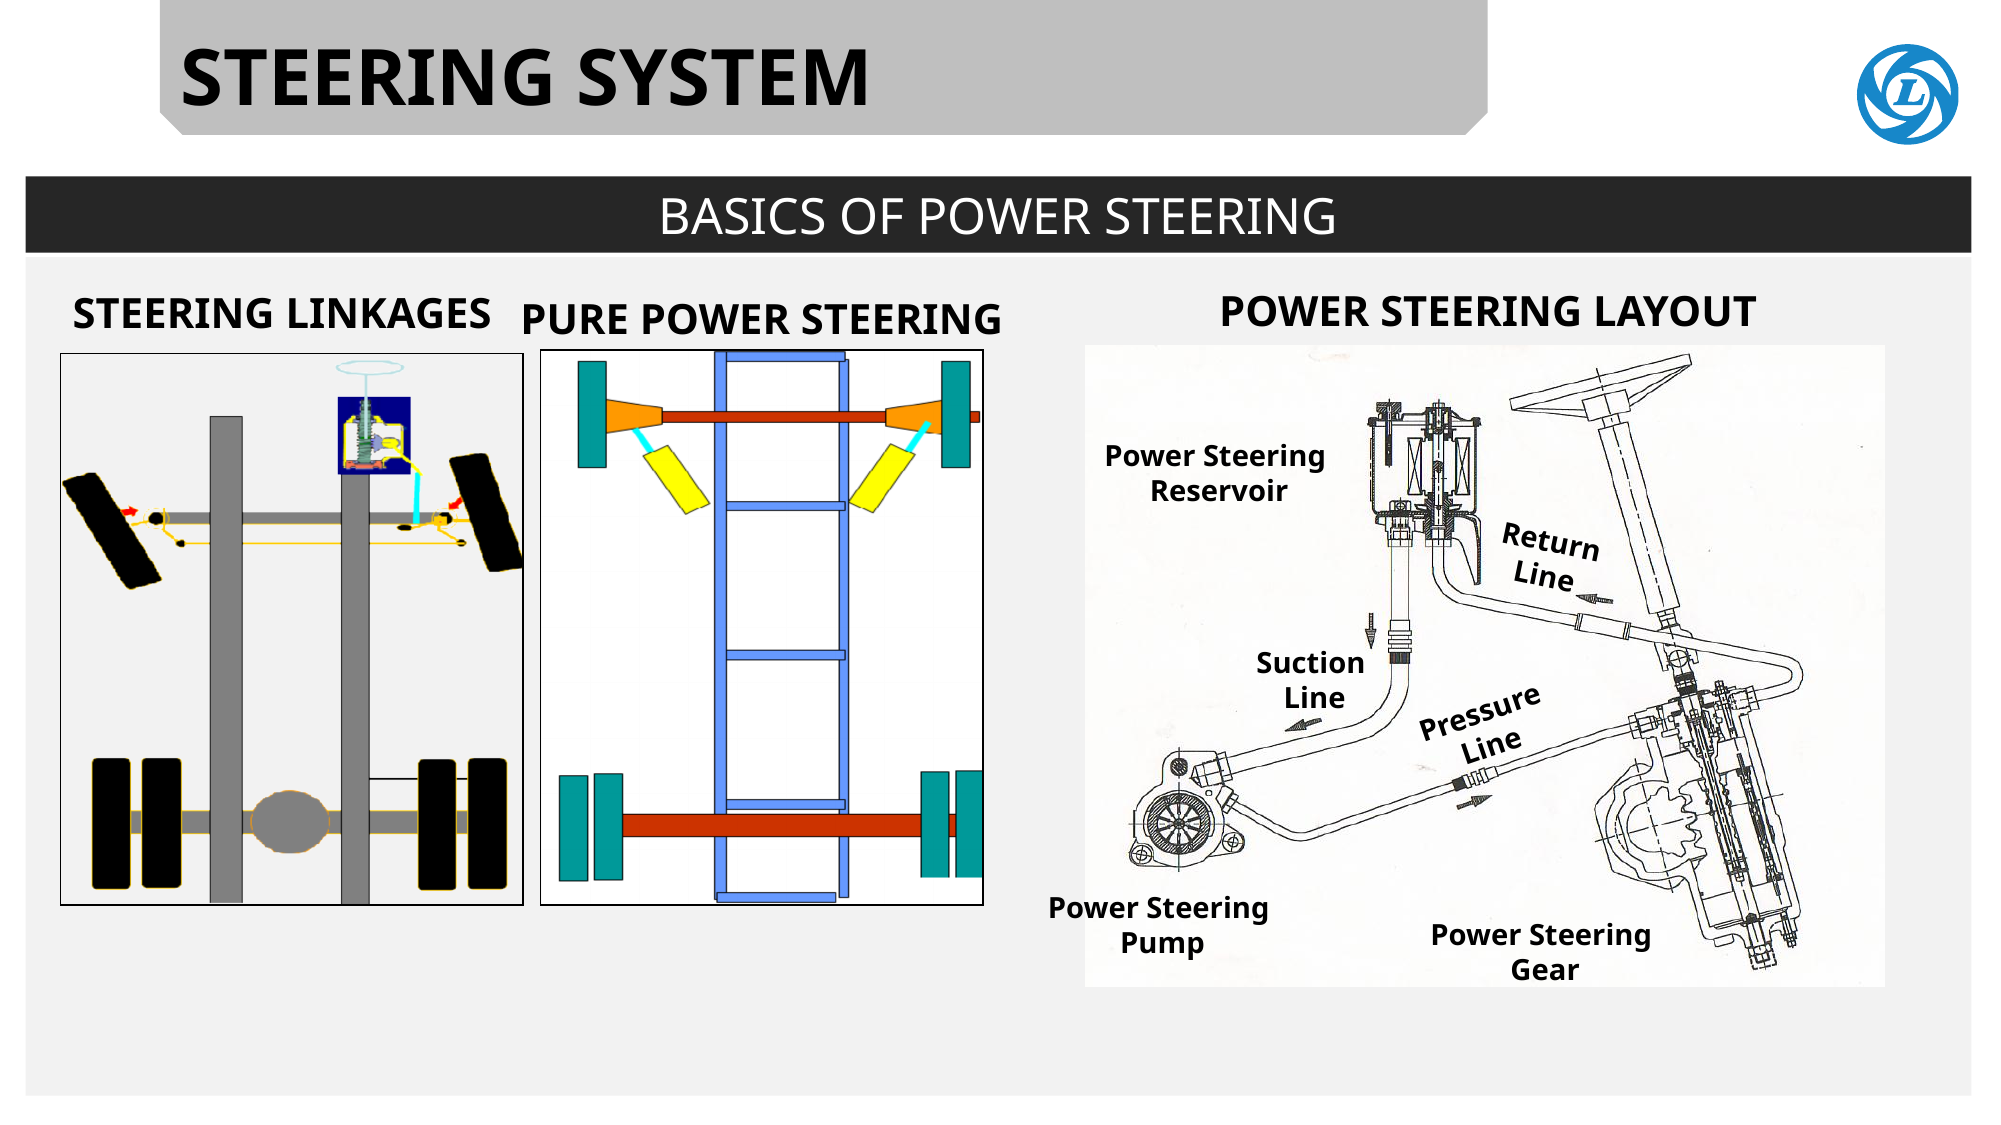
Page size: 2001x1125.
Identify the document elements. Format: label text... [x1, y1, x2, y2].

text_box STEERING SYSTEM [165, 20, 1350, 129]
text_box PURE POWER STEERING [505, 285, 1018, 350]
text_box [24, 255, 1973, 1098]
text_box [157, 0, 1490, 137]
picture [16, 351, 1037, 904]
text_box STEERING LINKAGES [57, 279, 507, 345]
text_box BASICS OF POWER STEERING [24, 174, 1973, 255]
text_box POWER STEERING LAYOUT [1204, 277, 1772, 343]
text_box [1037, 344, 1885, 995]
